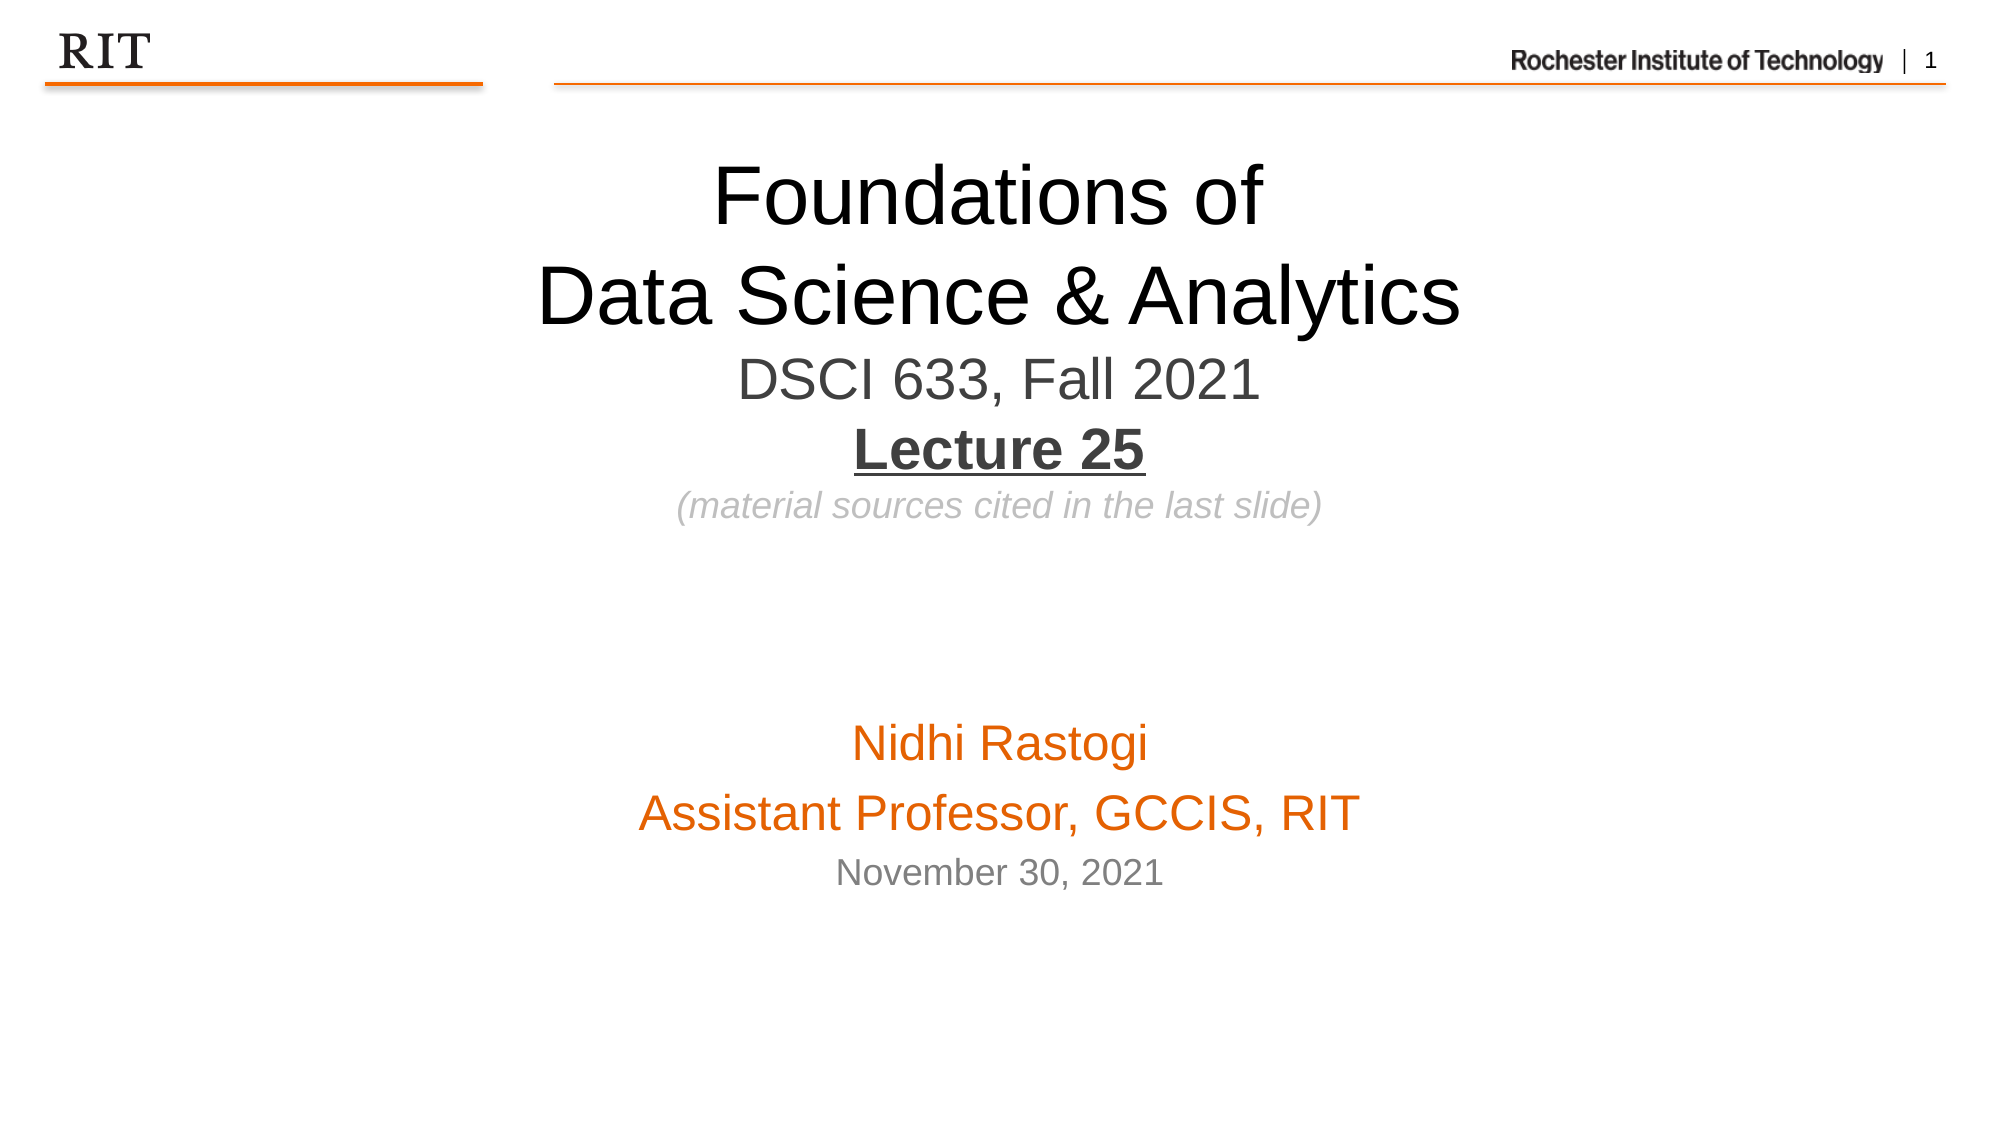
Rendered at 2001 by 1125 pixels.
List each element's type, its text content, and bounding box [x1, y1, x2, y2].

text_box Foundations of Data Science & Analytics DSCI 633, Fall 2021 Lecture 25 (material sources cited in the last slide) [68, 97, 1932, 547]
text_box Nidhi Rastogi Assistant Professor, GCCIS, RIT November 30, 2021 [68, 715, 1932, 889]
